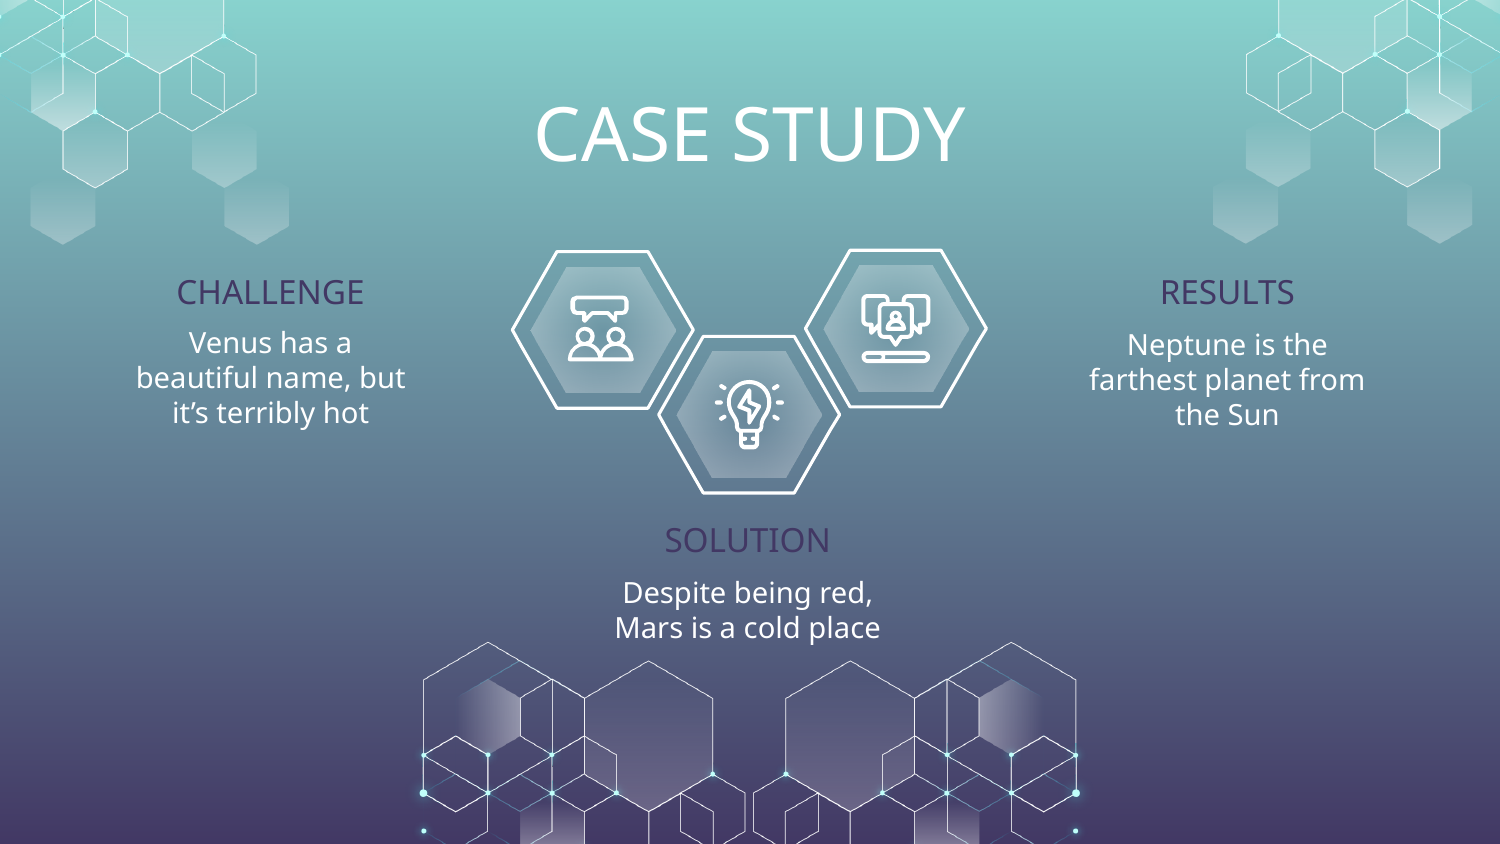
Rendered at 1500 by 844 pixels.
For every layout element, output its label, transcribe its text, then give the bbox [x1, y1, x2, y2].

subtitle Venus has a beautiful name, but it’s terribly hot [110, 309, 432, 409]
picture [0, 0, 289, 245]
subtitle CHALLENGE [112, 256, 430, 333]
text_box [530, 267, 676, 393]
subtitle Neptune is the farthest planet from the Sun [1068, 333, 1387, 411]
text_box [658, 336, 840, 493]
title CASE STUDY [75, 71, 1426, 182]
text_box [512, 251, 694, 409]
text_box [805, 250, 987, 407]
text_box [676, 351, 822, 478]
subtitle SOLUTION [589, 503, 907, 580]
subtitle Despite being red, Mars is a cold place [587, 559, 909, 659]
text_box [567, 295, 635, 362]
subtitle RESULTS [1068, 256, 1387, 333]
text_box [860, 293, 931, 364]
picture [400, 641, 1099, 844]
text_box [714, 379, 785, 450]
picture [1213, 0, 1500, 244]
text_box [823, 265, 969, 392]
